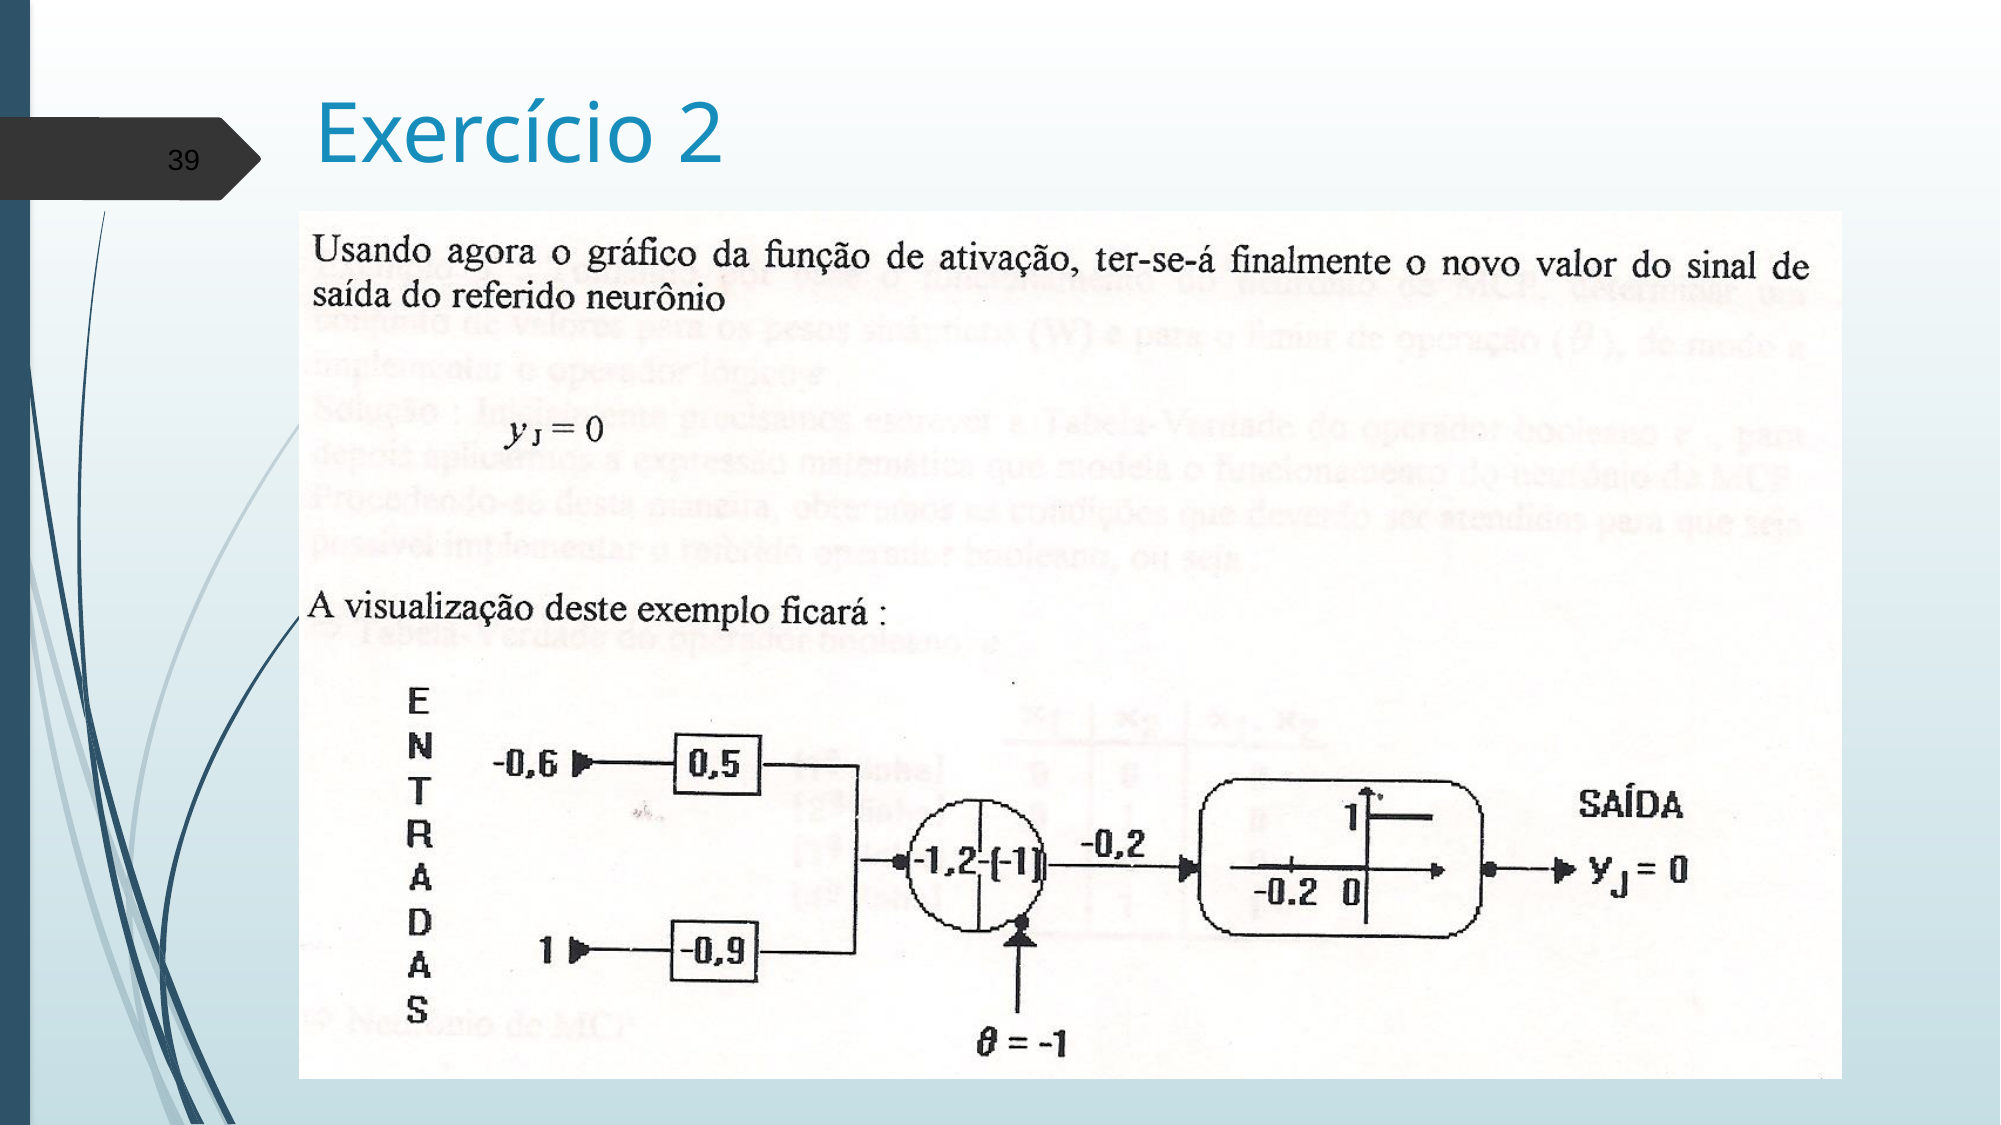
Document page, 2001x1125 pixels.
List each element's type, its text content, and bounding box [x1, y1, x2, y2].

slide_number 39 [87, 129, 216, 190]
picture [299, 211, 1842, 1079]
title Exercício 2 [299, 71, 1968, 190]
